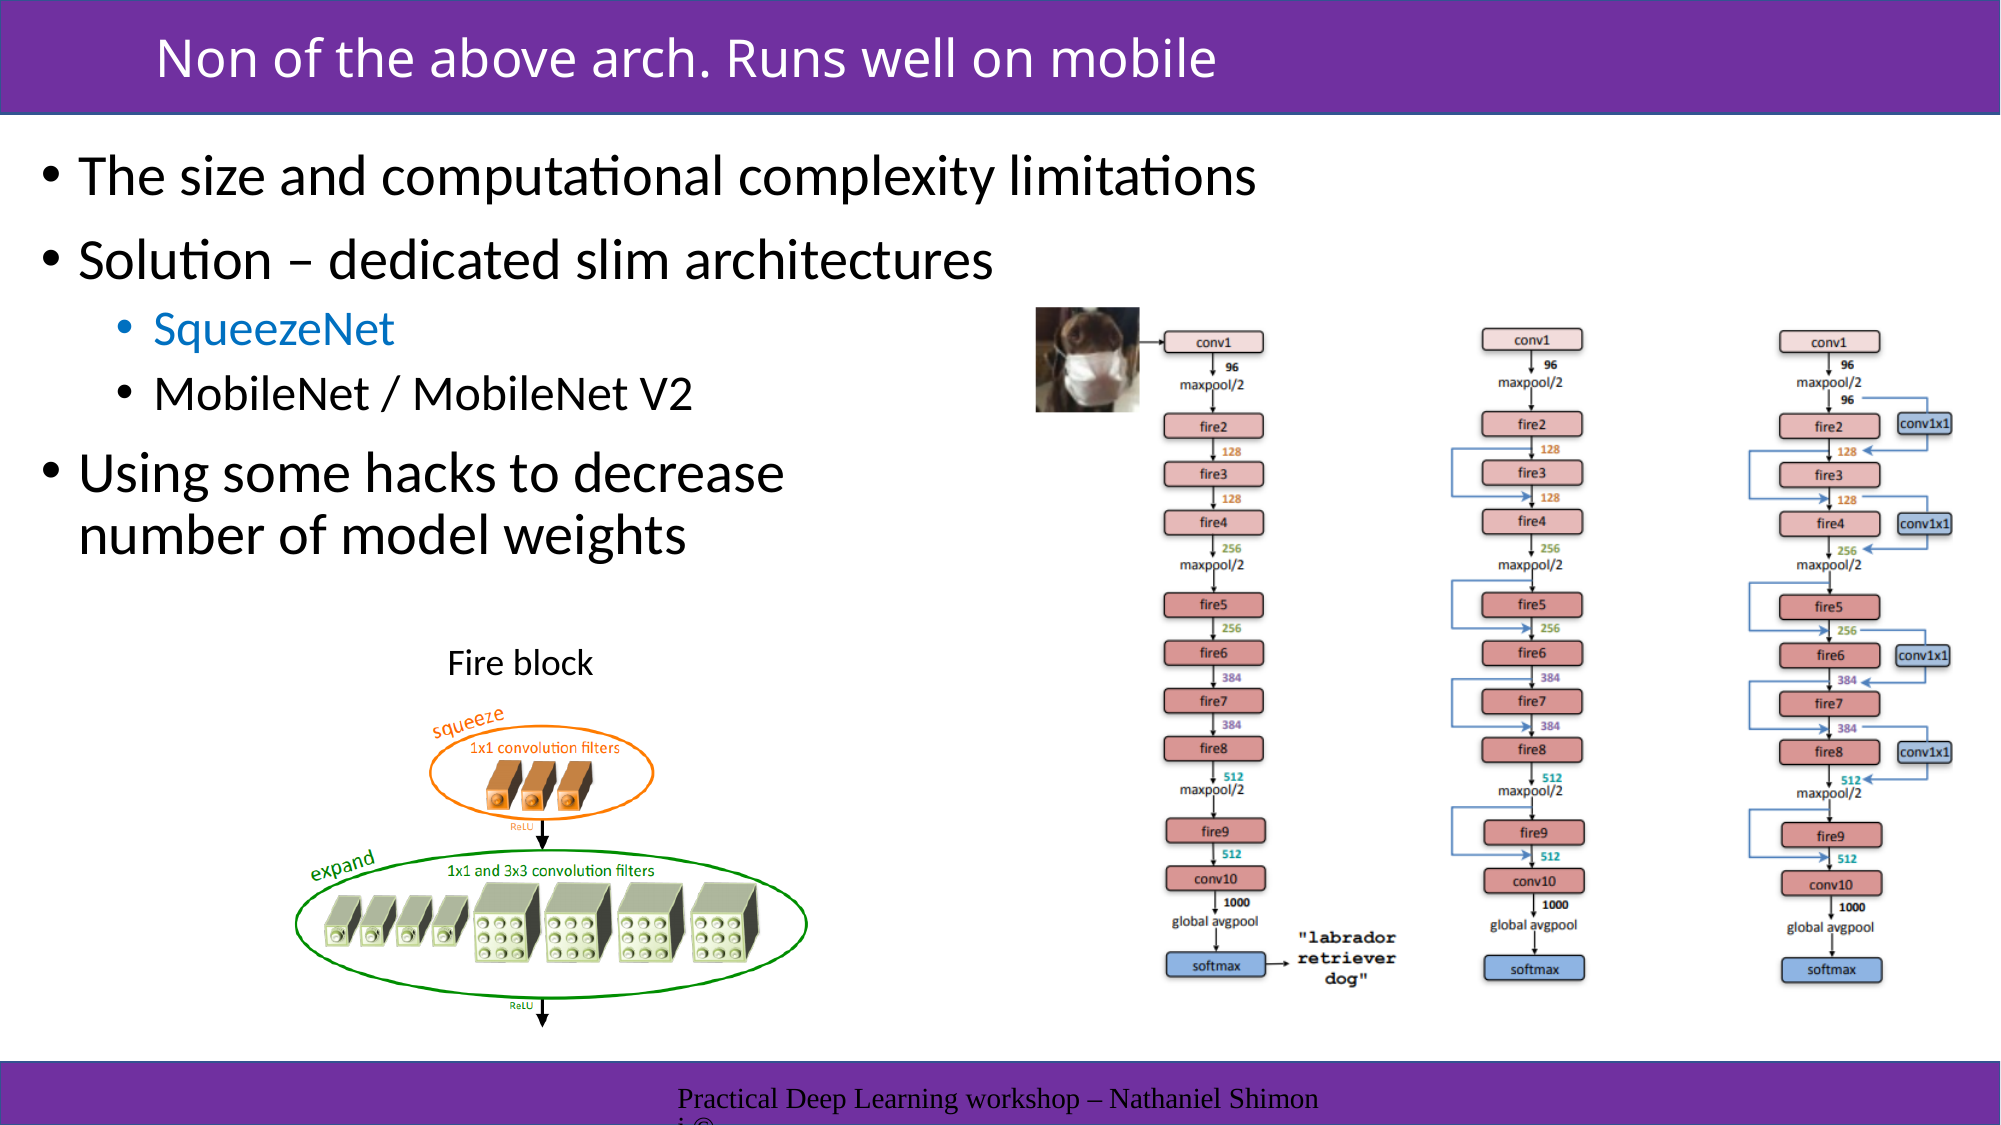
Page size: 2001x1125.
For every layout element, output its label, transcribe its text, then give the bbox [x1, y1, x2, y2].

picture [288, 706, 812, 1029]
title Non of the above arch. Runs well on mobile [140, 24, 1863, 98]
footer Practical Deep Learning workshop – Nathaniel Shimoni © [662, 1077, 1338, 1117]
text_box Fire block [432, 630, 609, 690]
picture [1019, 294, 2000, 1002]
list The size and computational complexity limitations Solution – dedicated slim architectures SqueezeNet MobileNet / MobileNet V2 Using some hacks to decrease number of model weights [25, 137, 1979, 1014]
